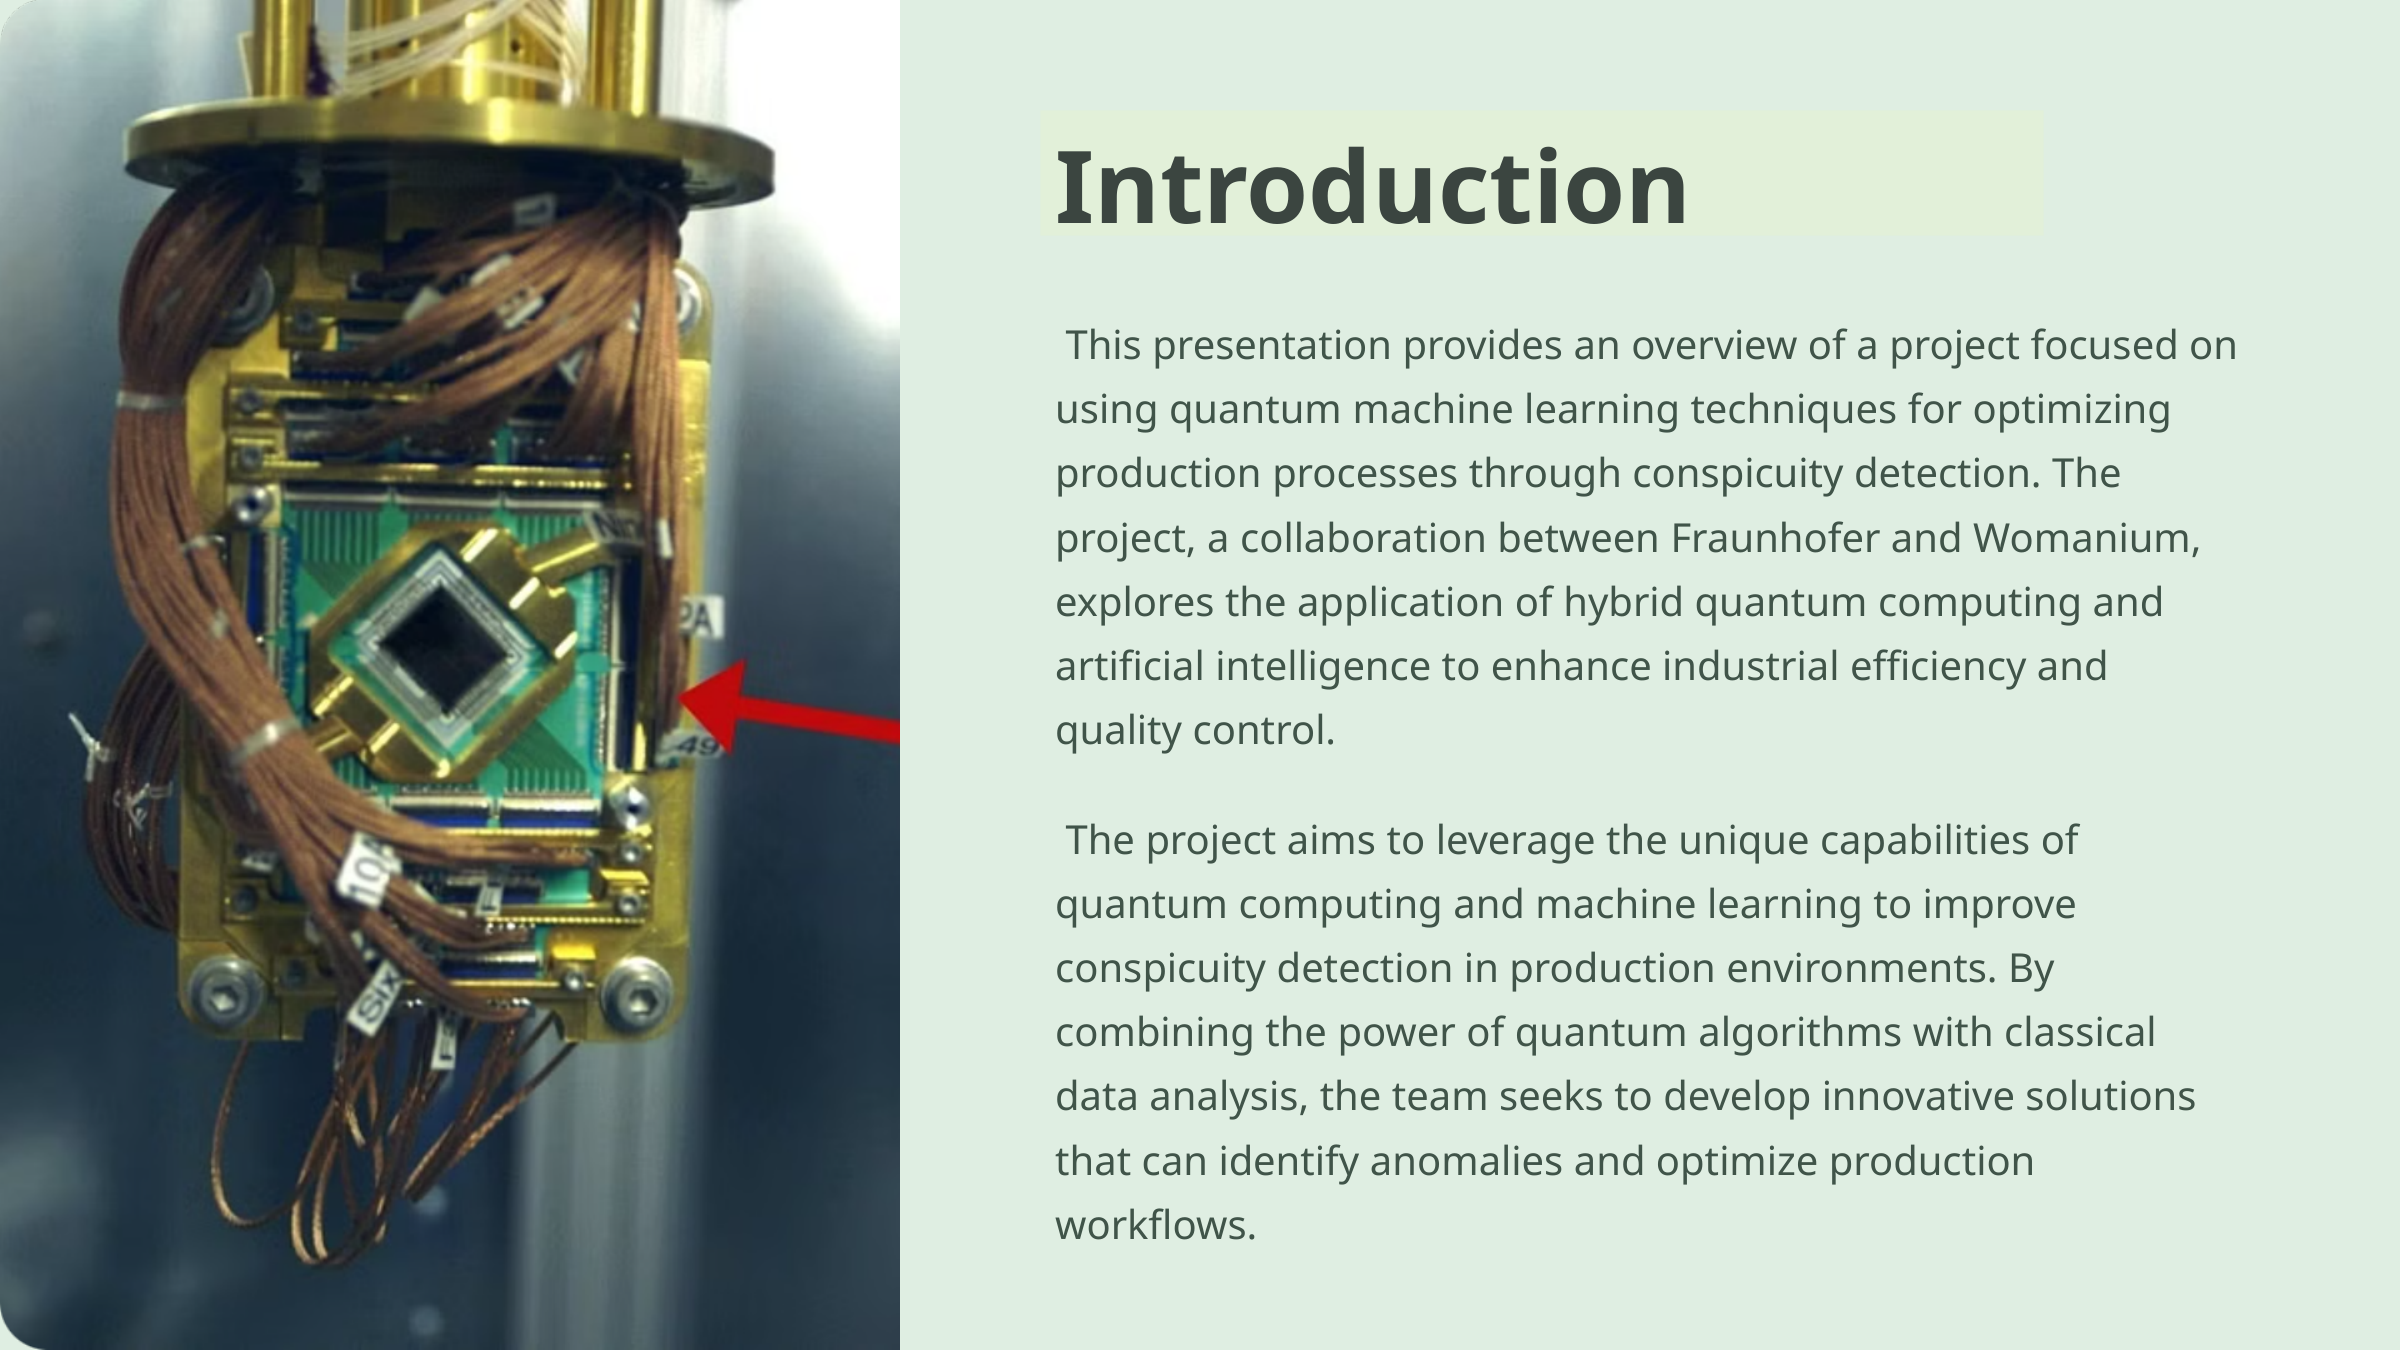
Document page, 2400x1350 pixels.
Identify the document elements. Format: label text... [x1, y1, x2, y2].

text_box This presentation provides an overview of a project focused on using quantum machine learning techniques for optimizing production processes through conspicuity detection. The project, a collaboration between Fraunhofer and Womanium, explores the application of hybrid quantum computing and artificial intelligence to enhance industrial efficiency and quality control. [1040, 295, 2260, 746]
text_box Introduction [1040, 110, 2044, 236]
text_box The project aims to leverage the unique capabilities of quantum computing and machine learning to improve conspicuity detection in production environments. By combining the power of quantum algorithms with classical data analysis, the team seeks to develop innovative solutions that can identify anomalies and optimize production workflows. [1040, 790, 2260, 1240]
picture [0, 0, 900, 1350]
text_box [900, 0, 2400, 1350]
